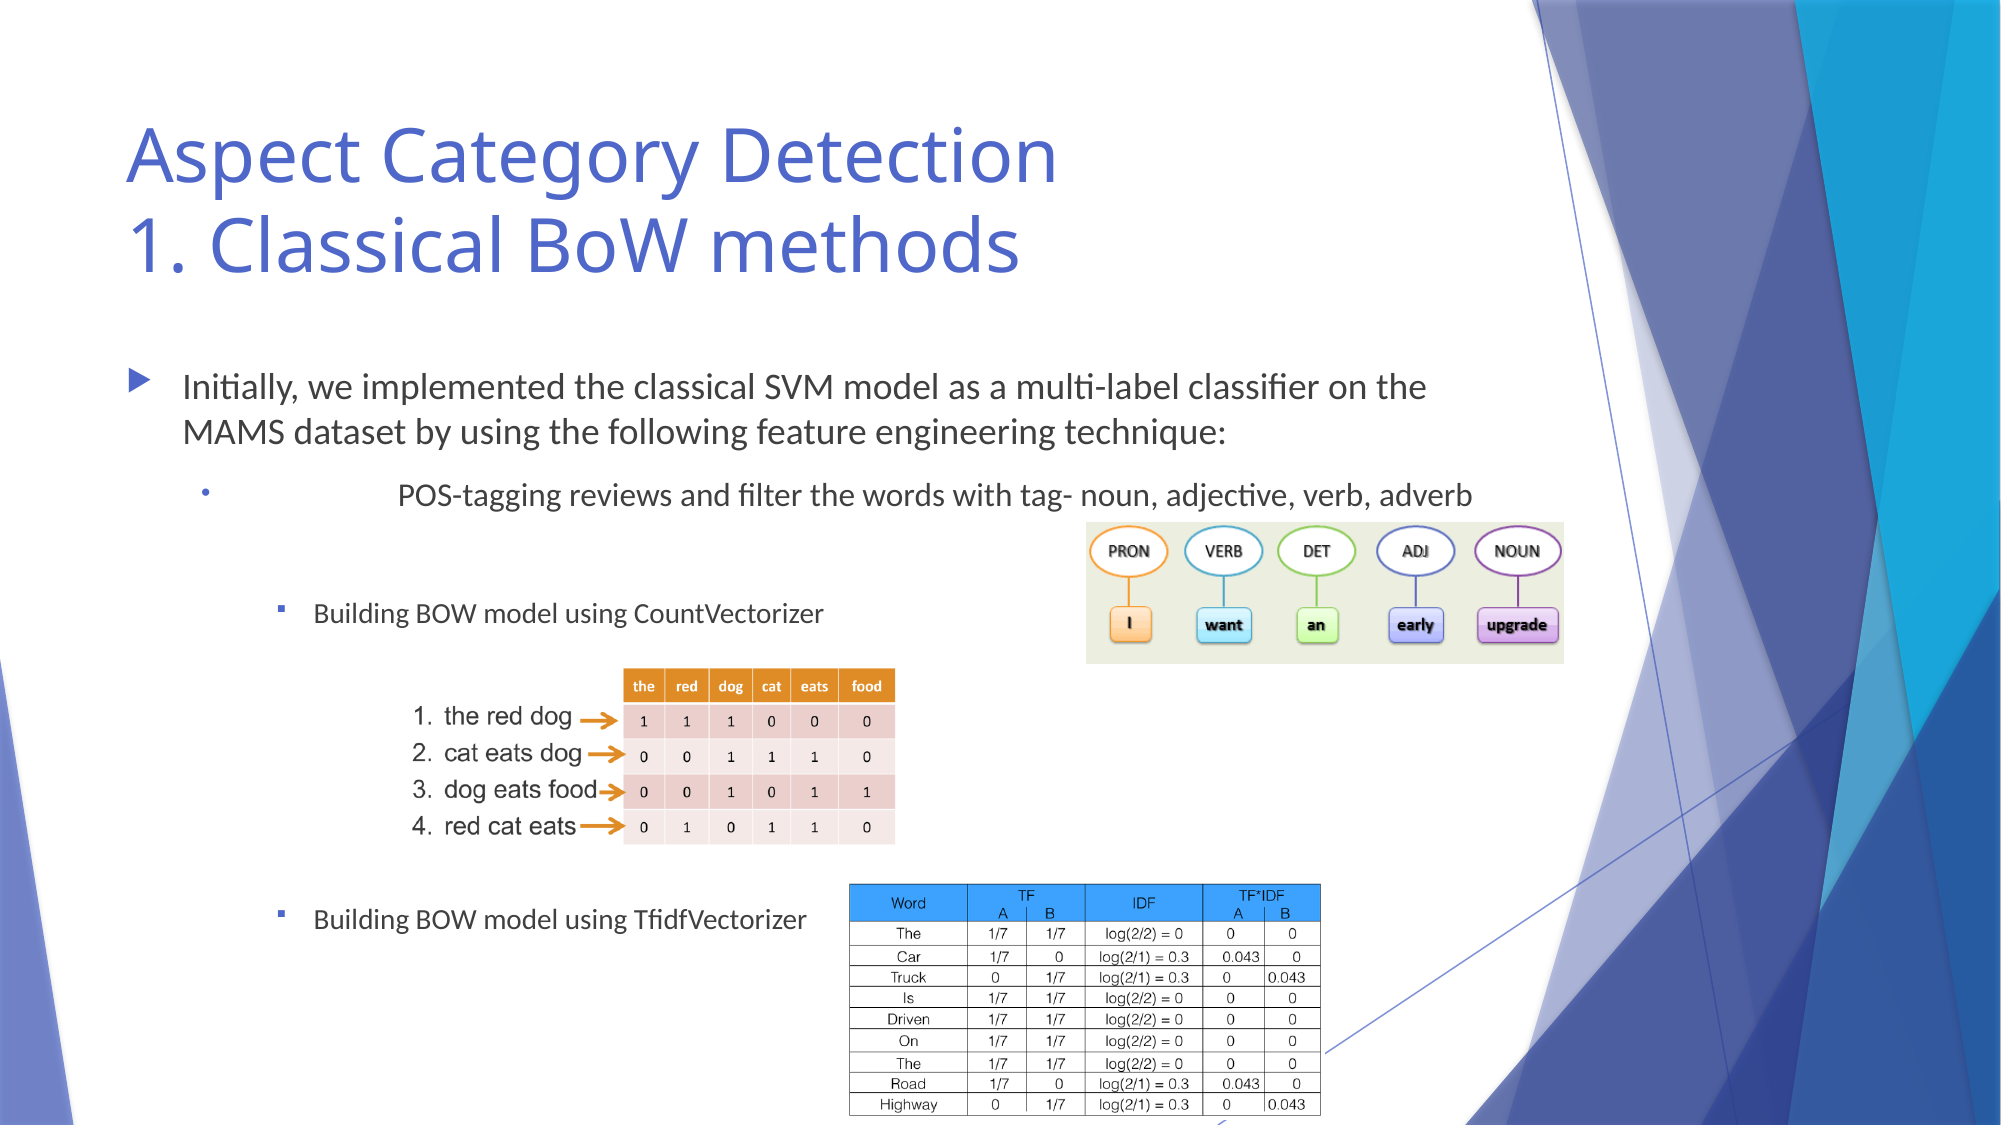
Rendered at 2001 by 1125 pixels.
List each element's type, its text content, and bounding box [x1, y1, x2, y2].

picture [1085, 522, 1565, 664]
title Aspect Category Detection 1. Classical BoW methods [111, 99, 1522, 317]
list Initially, we implemented the classical SVM model as a multi-label classifier on the MAMS dataset by using the following feature engineering technique: POS-tagging reviews and filter the words with tag- noun, adjective, verb, adverb Building BOW model using CountVectorizer Building BOW model using TfidfVectorizer [111, 354, 1522, 992]
picture [847, 879, 1326, 1121]
picture [399, 635, 914, 865]
